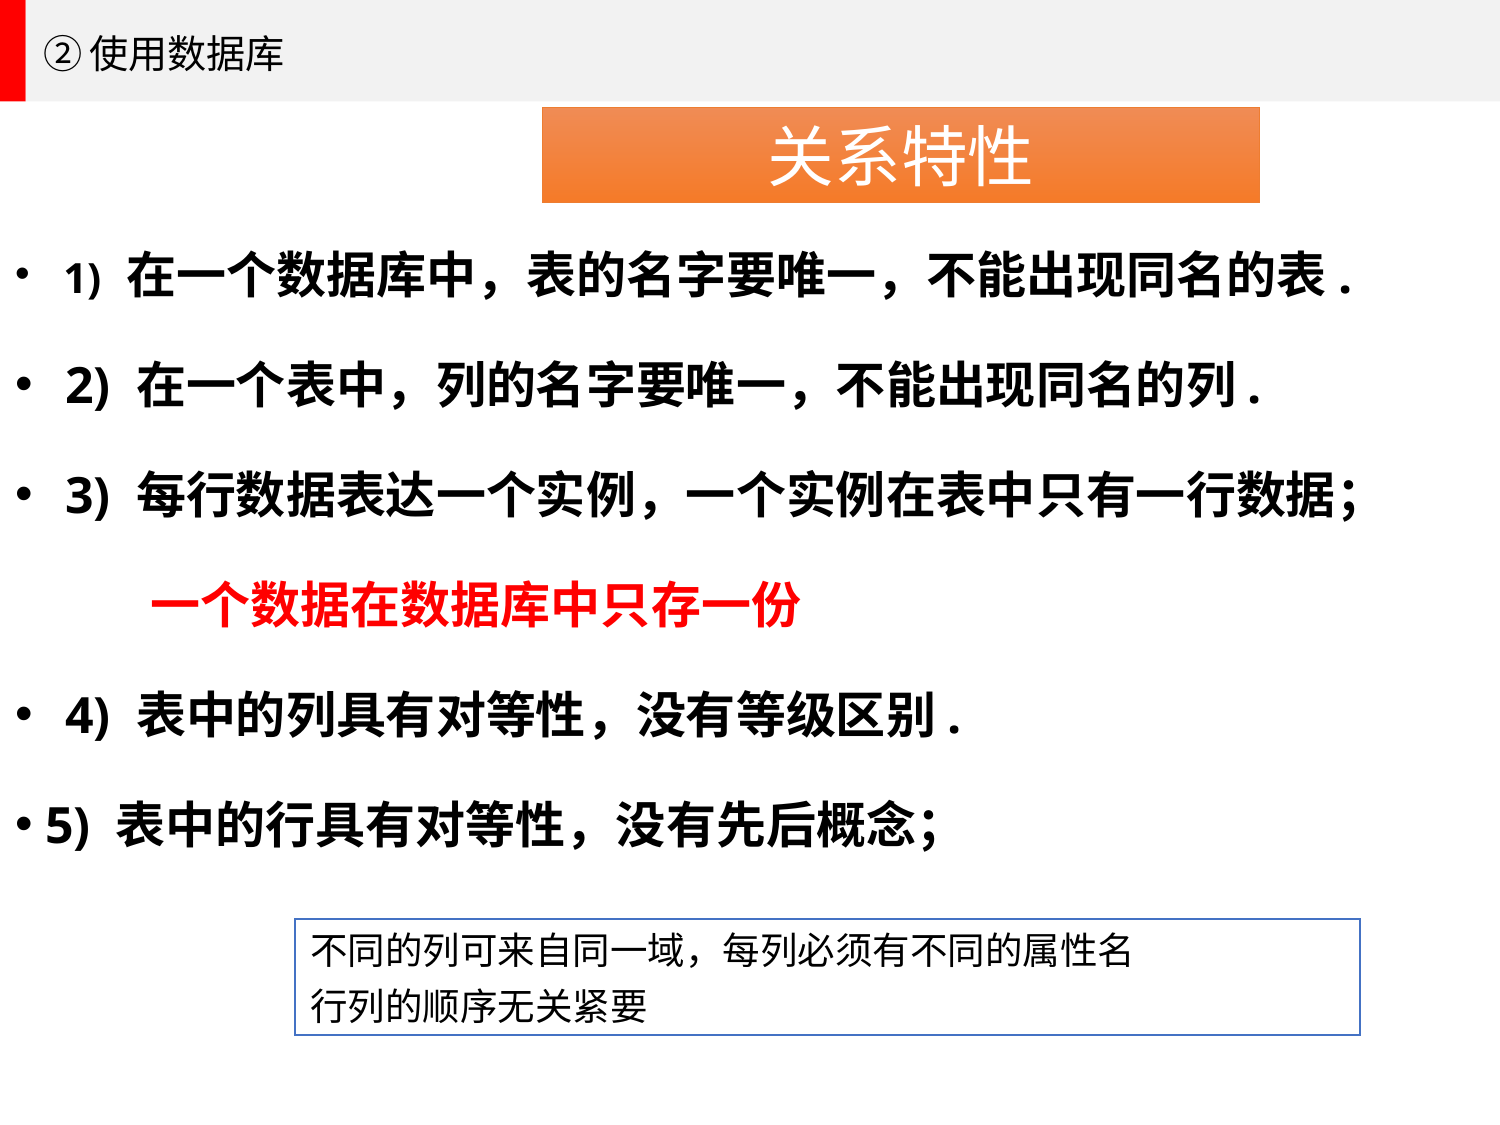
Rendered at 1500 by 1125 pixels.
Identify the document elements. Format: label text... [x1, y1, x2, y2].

text_box 不同的列可来自同一域，每列必须有不同的属性名 行列的顺序无关紧要 [294, 918, 1361, 1036]
list 1) 在一个数据库中，表的名字要唯一，不能出现同名的表. 2) 在一个表中，列的名字要唯一，不能出现同名的列. 3) 每行数据表达一个实例，一个实例在表中只有一行数据； 一个数据在数据库中只存一份 4) 表中的列具有对等性，没有等级区别. 5) 表中的行具有对等性，没有先后概念； [0, 205, 1479, 1029]
text_box ②使用数据库 [28, 27, 1135, 85]
text_box 关系特性 [542, 107, 1260, 203]
